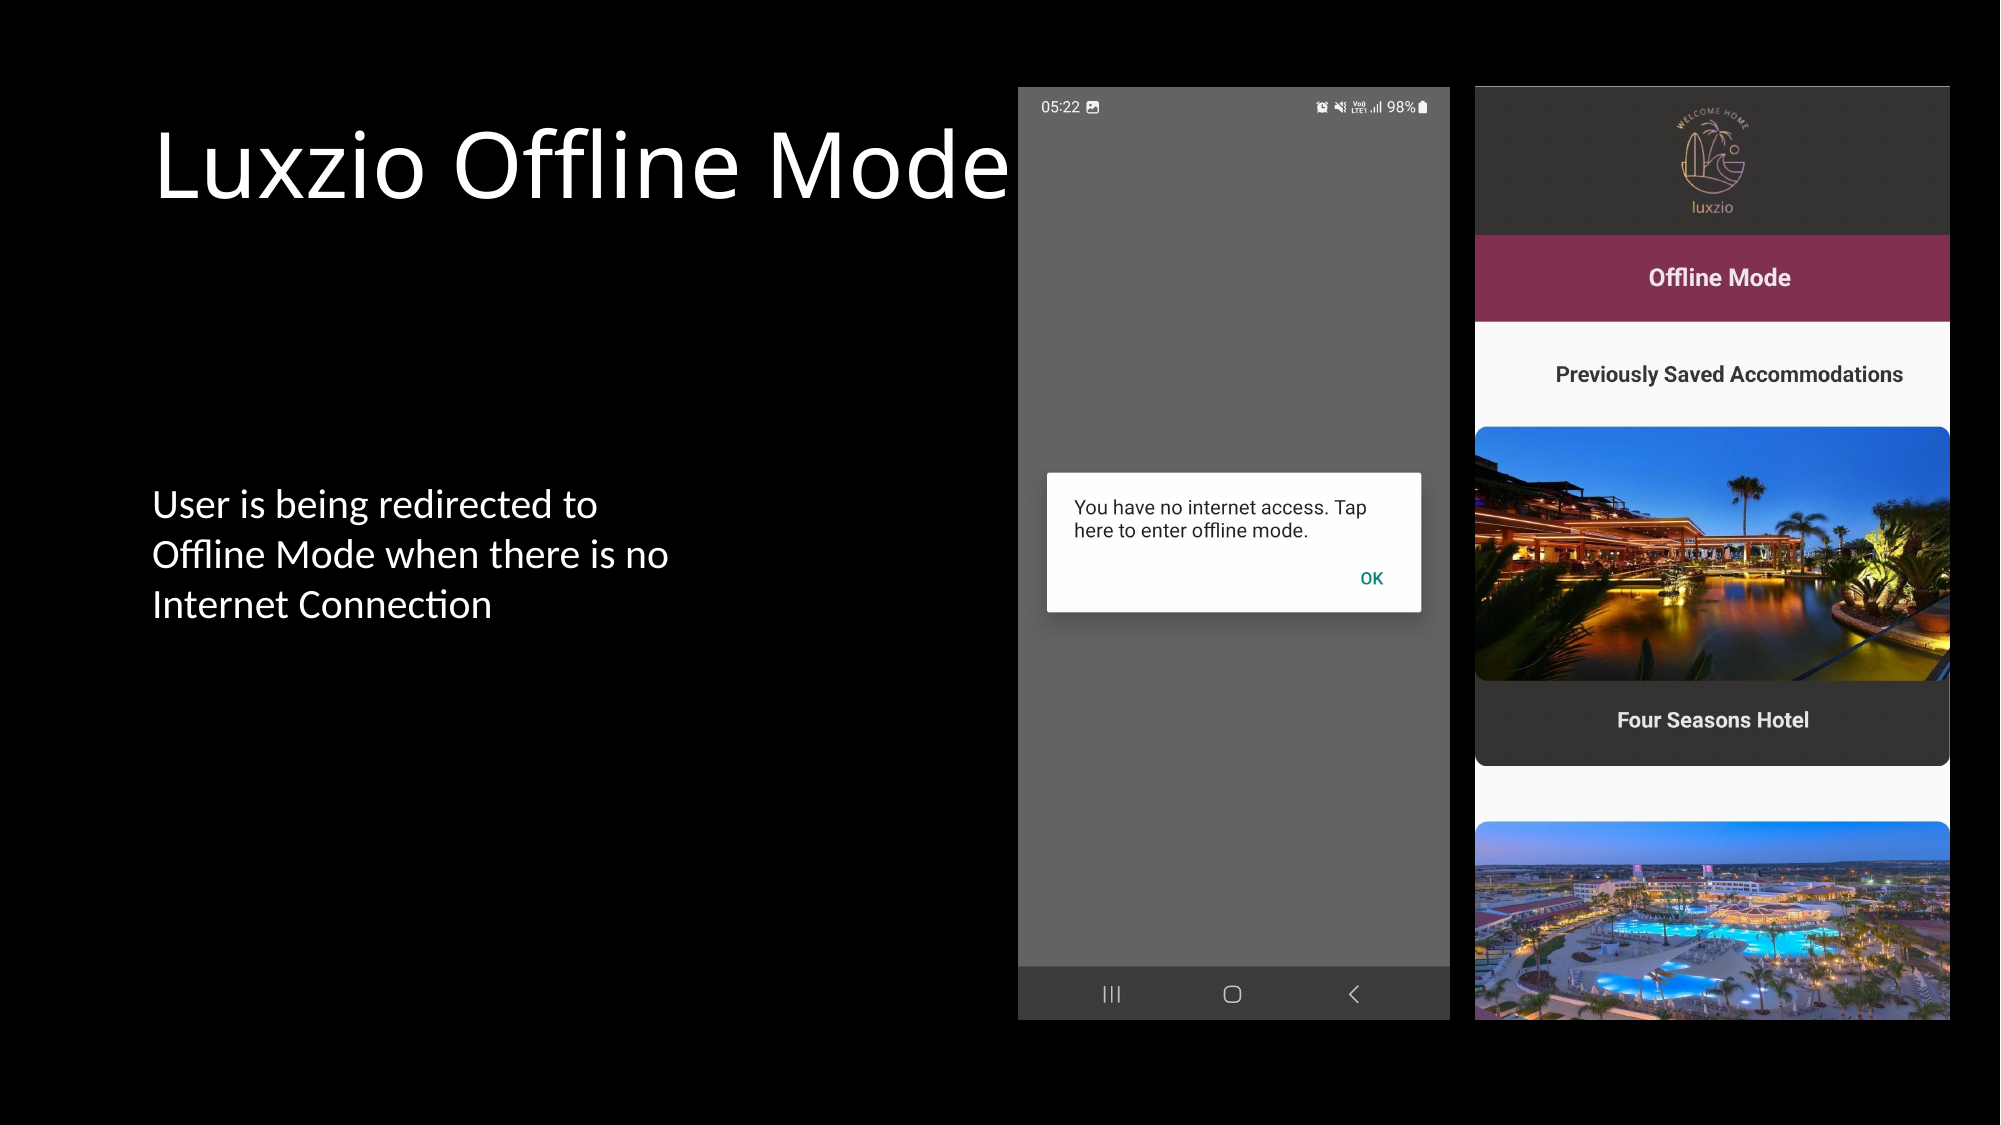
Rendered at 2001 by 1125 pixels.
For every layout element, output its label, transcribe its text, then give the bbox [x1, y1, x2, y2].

title Luxzio Offline Mode [137, 59, 1863, 278]
text_box User is being redirected to Offline Mode when there is no Internet Connection [137, 469, 707, 635]
picture [1474, 86, 1950, 1020]
picture [1018, 87, 1450, 1020]
